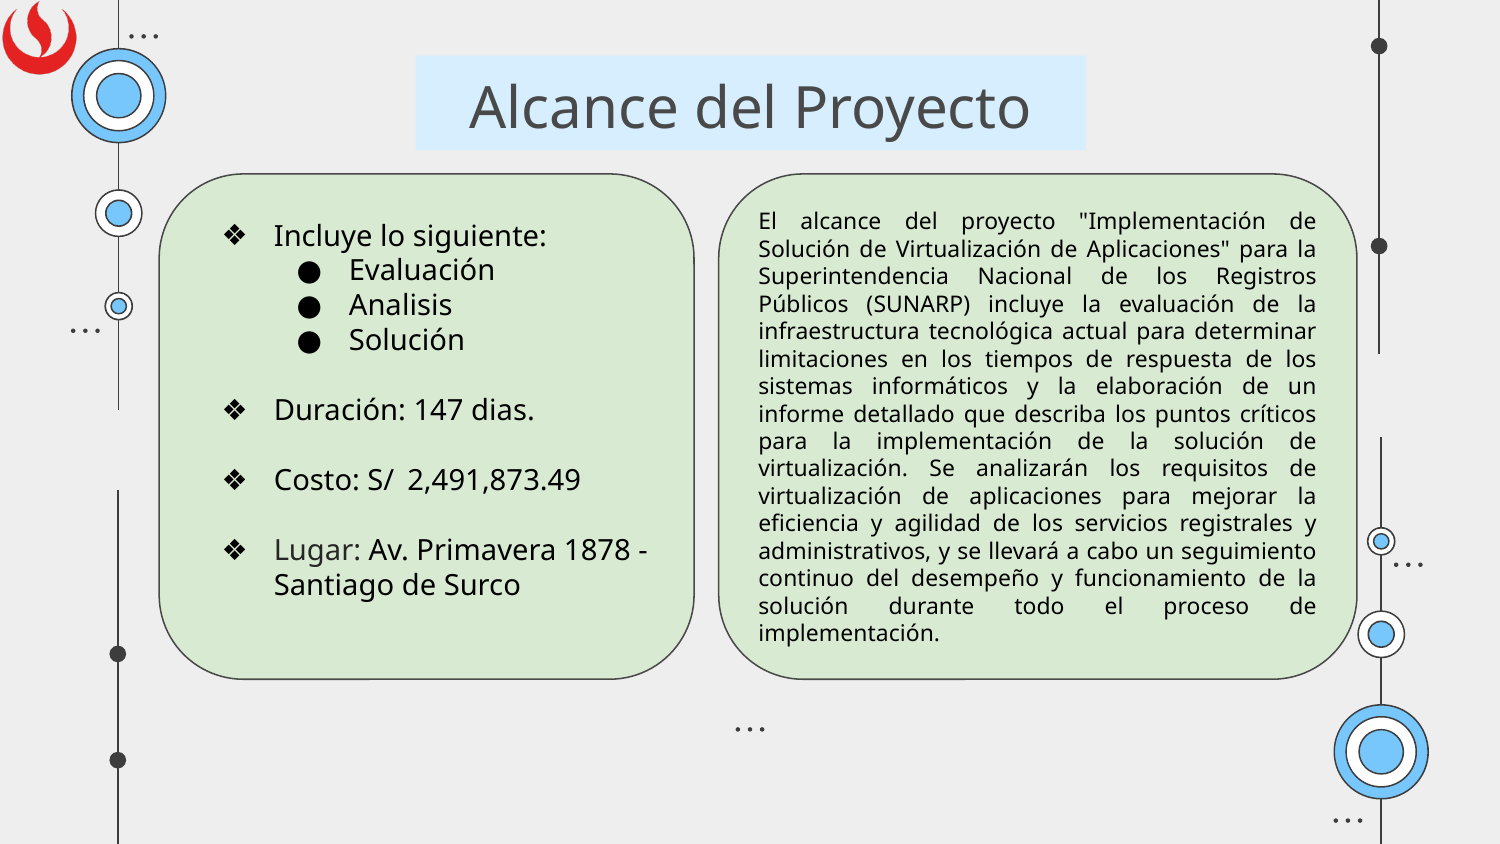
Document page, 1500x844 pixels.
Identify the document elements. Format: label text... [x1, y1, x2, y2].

picture [0, 0, 80, 78]
text_box El alcance del proyecto "Implementación de Solución de Virtualización de Aplicaciones" para la Superintendencia Nacional de los Registros Públicos (SUNARP) incluye la evaluación de la infraestructura tecnológica actual para determinar limitaciones en los tiempos de respuesta de los sistemas informáticos y la elaboración de un informe detallado que describa los puntos críticos para la implementación de la solución de virtualización. Se analizarán los requisitos de virtualización de aplicaciones para mejorar la eficiencia y agilidad de los servicios registrales y administrativos, y se llevará a cabo un seguimiento continuo del desempeño y funcionamiento de la solución durante todo el proceso de implementación. [718, 173, 1357, 680]
title Alcance del Proyecto [415, 55, 1086, 150]
text_box Incluye lo siguiente: Evaluación Analisis Solución Duración: 147 dias. Costo: S/ 2,491,873.49 Lugar: Av. Primavera 1878 - Santiago de Surco [159, 173, 695, 680]
